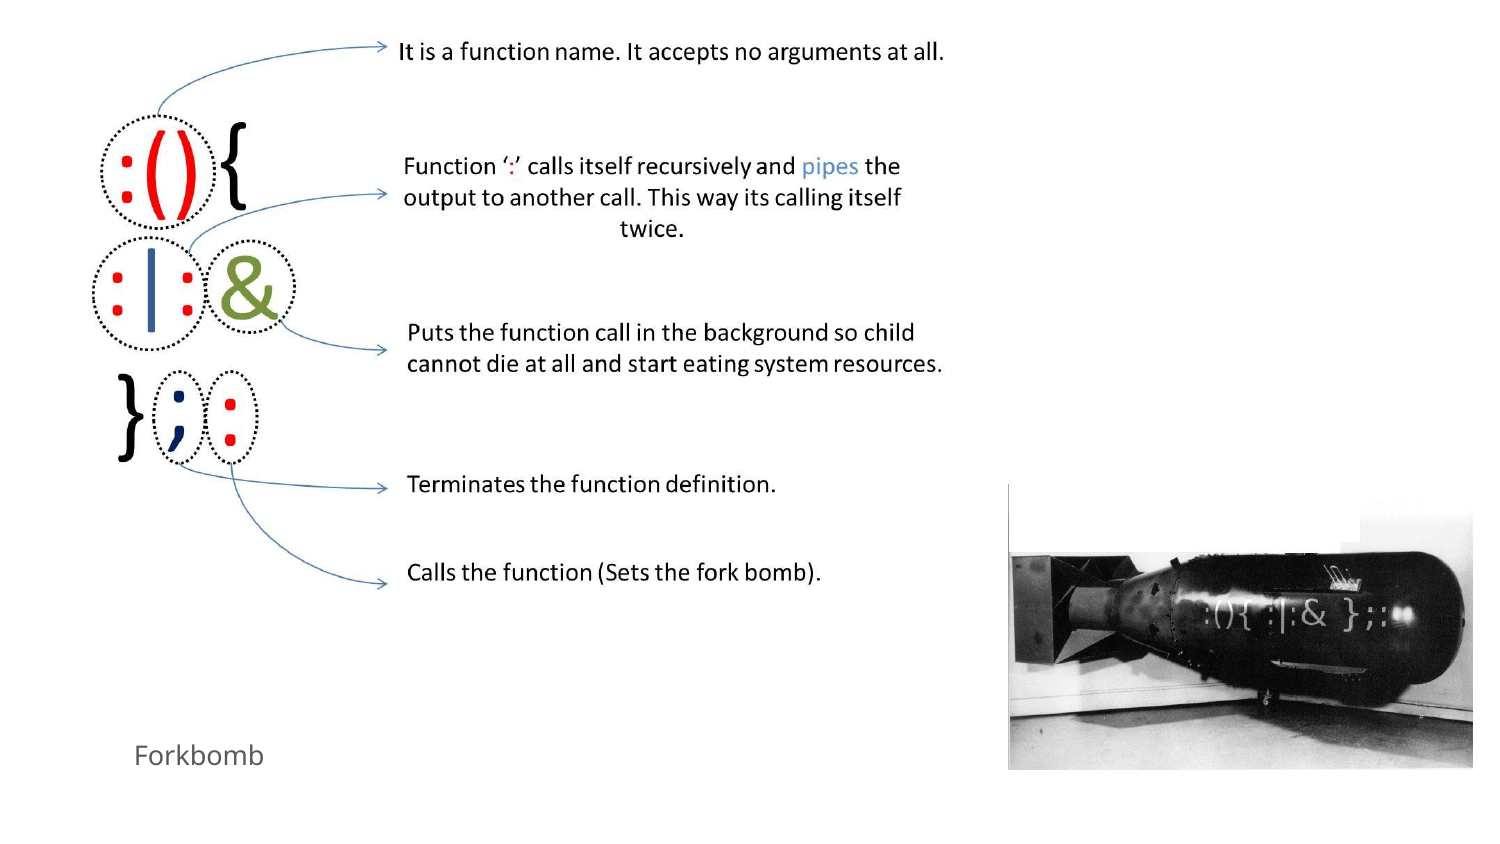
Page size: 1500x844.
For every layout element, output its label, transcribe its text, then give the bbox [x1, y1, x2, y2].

picture [45, 26, 986, 603]
list Forkbomb [118, 717, 1382, 793]
picture [1008, 421, 1473, 771]
